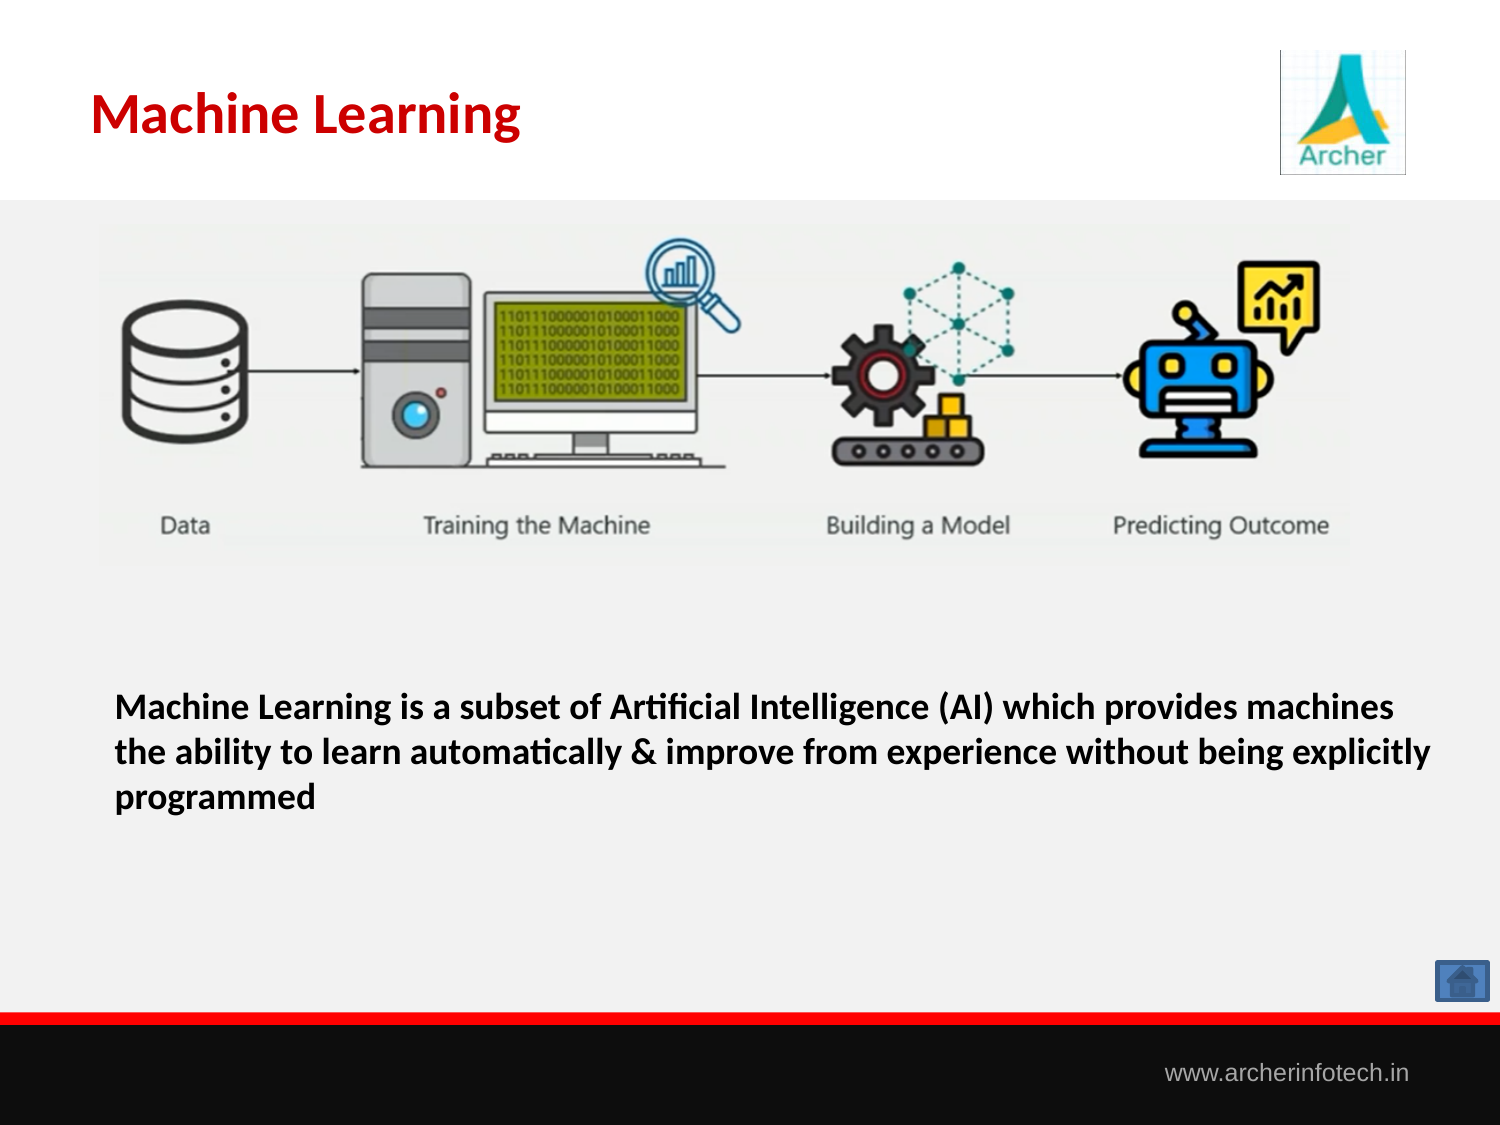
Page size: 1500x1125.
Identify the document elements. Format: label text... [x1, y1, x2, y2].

text_box [1435, 960, 1490, 1002]
text_box Machine Learning is a subset of Artificial Intelligence (AI) which provides machines the ability to learn automatically & improve from experience without being explicitly programmed [99, 674, 1450, 825]
title Machine Learning [75, 45, 938, 175]
picture [1280, 50, 1406, 175]
picture [99, 224, 1351, 566]
